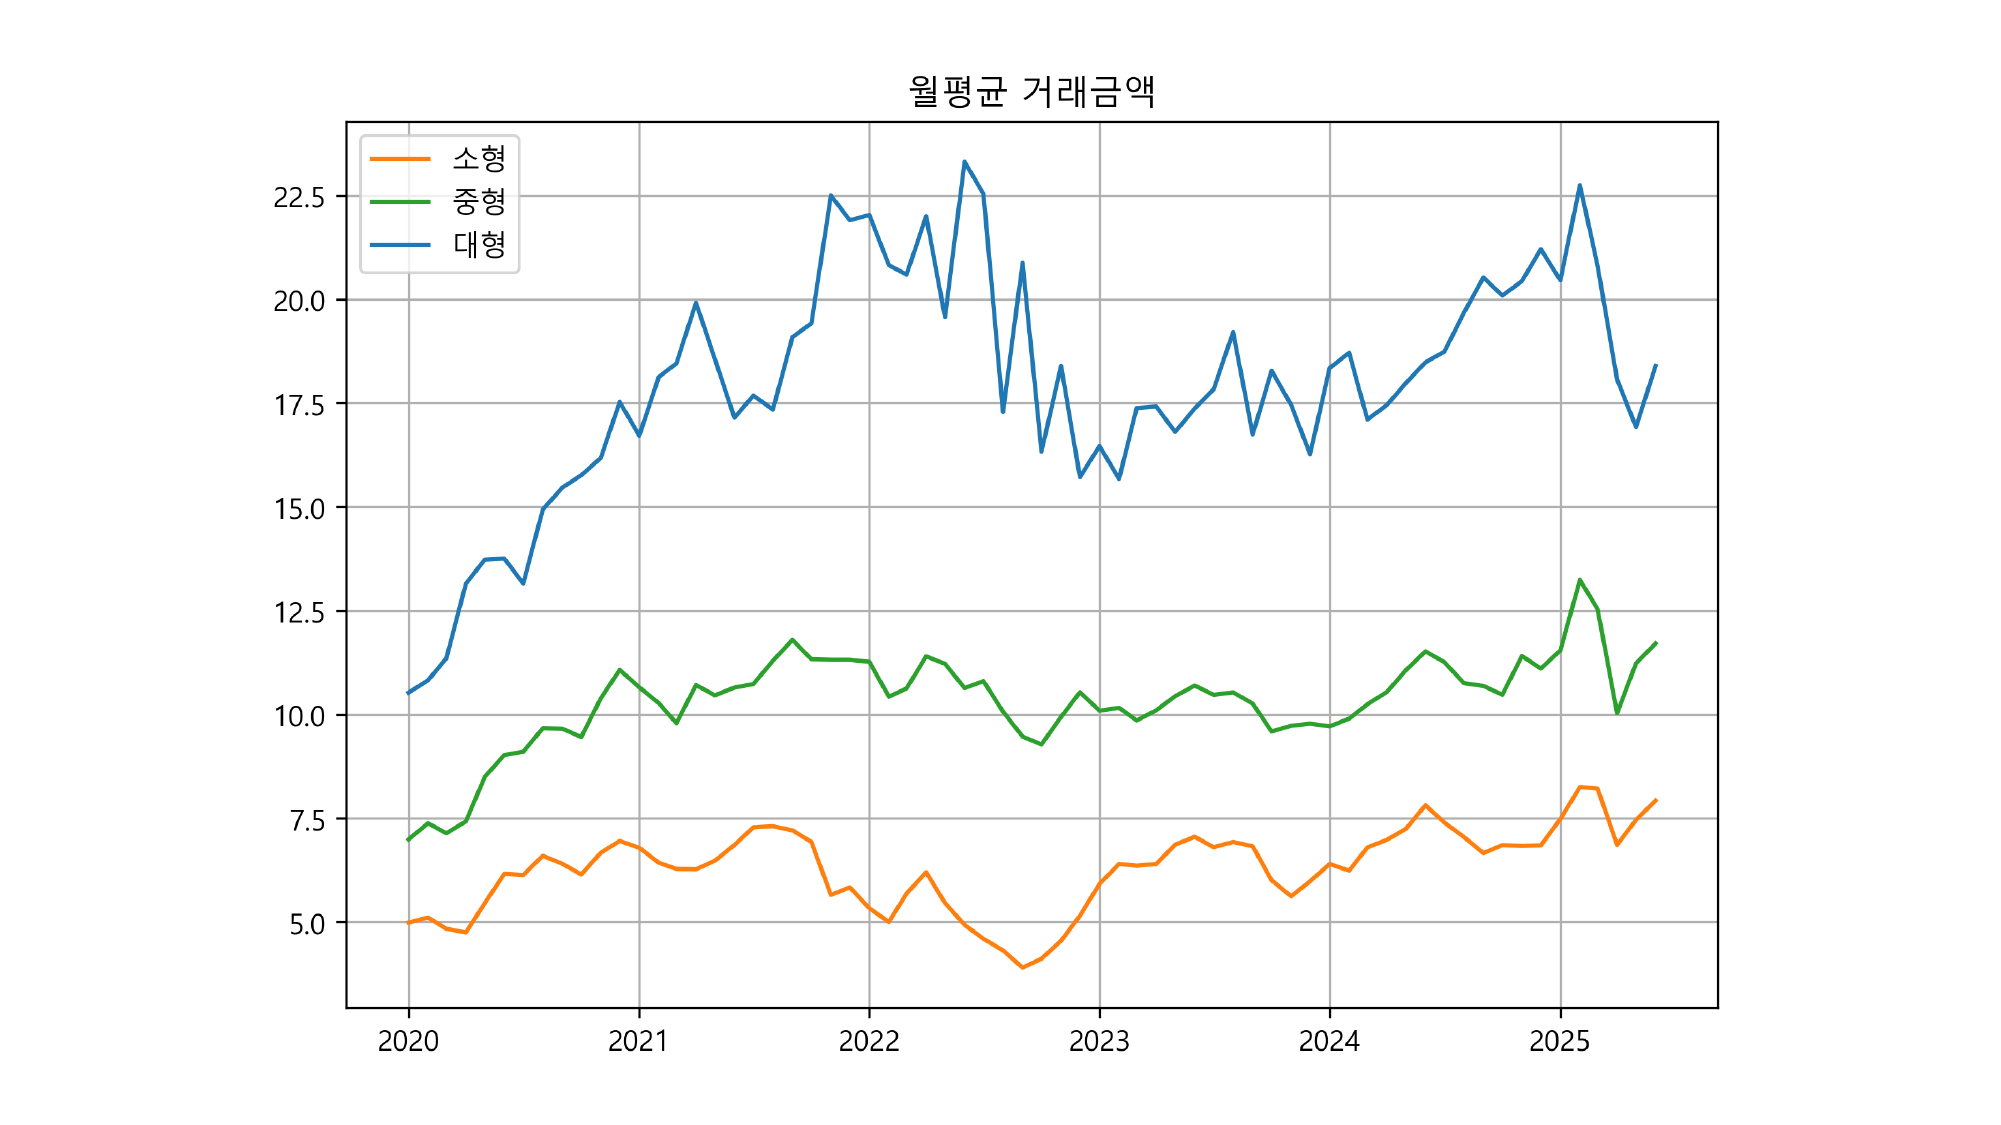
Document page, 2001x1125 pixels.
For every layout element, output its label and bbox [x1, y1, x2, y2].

list [262, 59, 1738, 1064]
